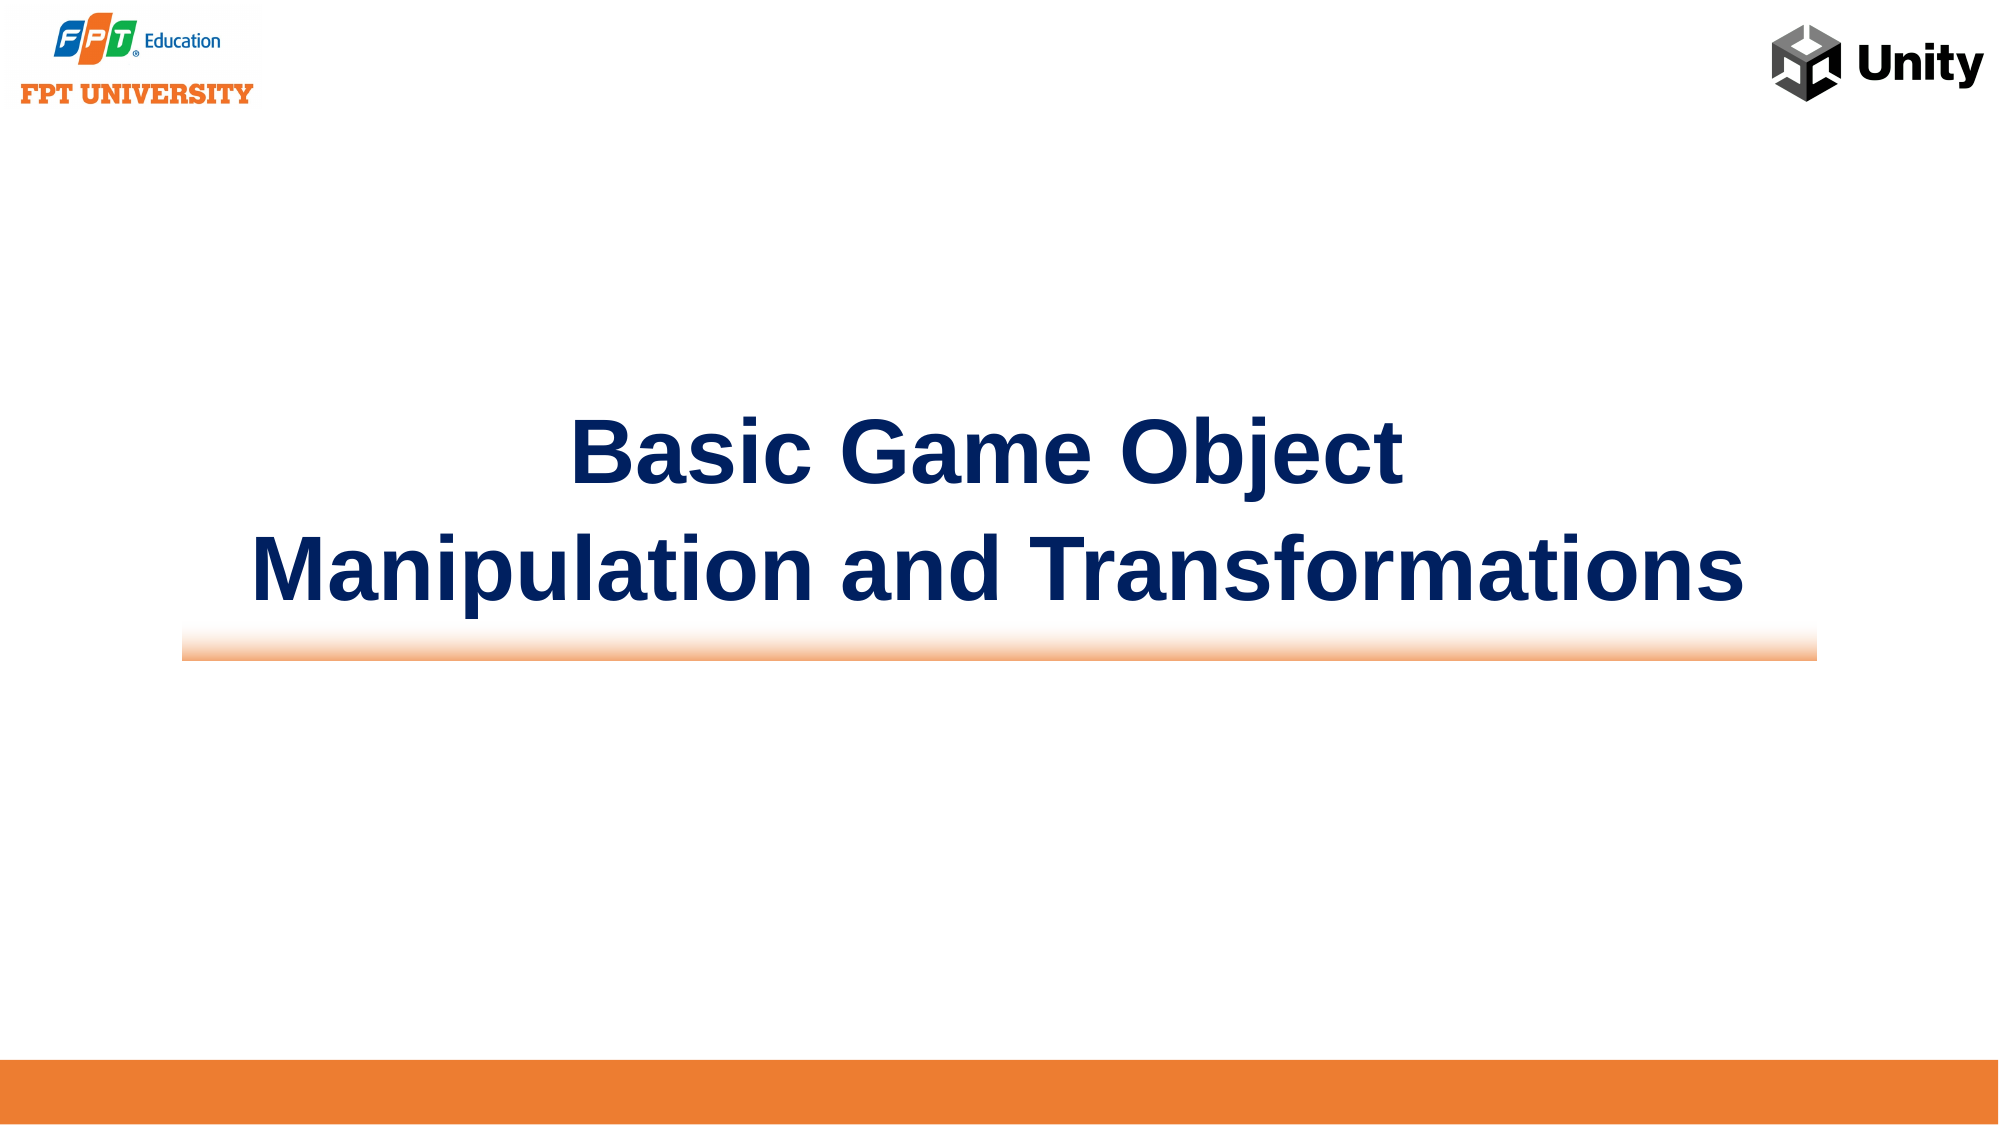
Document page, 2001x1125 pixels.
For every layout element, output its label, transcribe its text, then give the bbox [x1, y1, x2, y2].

picture [1764, 0, 1993, 127]
title Basic Game Object Manipulation and Transformations [182, 346, 1817, 661]
picture [4, 4, 262, 109]
